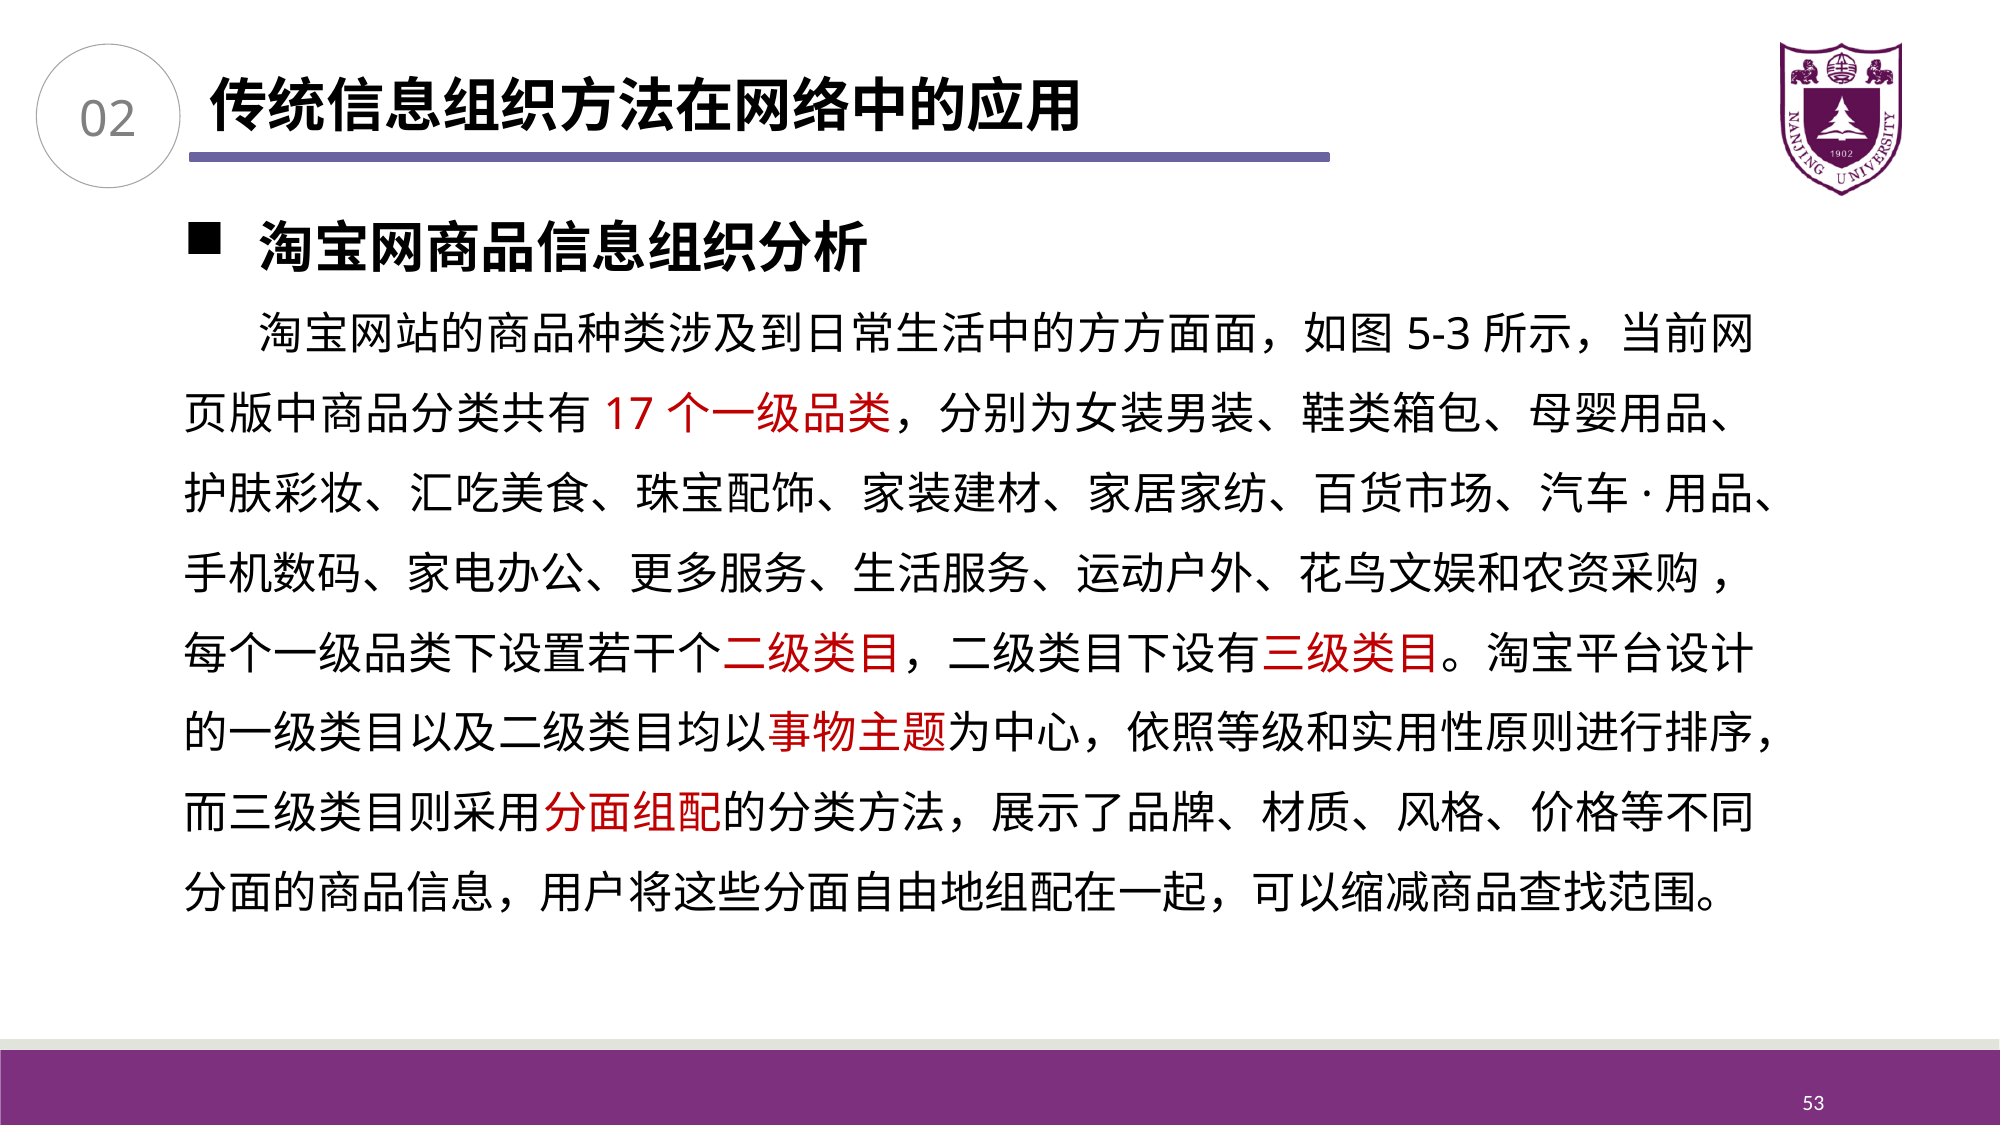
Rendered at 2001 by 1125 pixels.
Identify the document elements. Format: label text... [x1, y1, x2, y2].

text_box [189, 152, 1330, 162]
slide_number 53 [1624, 1071, 1840, 1125]
text_box [169, 315, 1969, 1059]
text_box 02 [35, 42, 182, 190]
picture [1779, 42, 1902, 196]
text_box 传统信息组织方法在网络中的应用 [194, 60, 1099, 146]
text_box 淘宝网商品信息组织分析 淘宝网站的商品种类涉及到日常生活中的方方面面，如图5-3所示，当前网页版中商品分类共有17个一级品类，分别为女装男装、鞋类箱包、母婴用品、护肤彩妆、汇吃美食、珠宝配饰、家装建材、家居家纺、百货市场、汽车·用品、手机数码、家电办公、更多服务、生活服务、运动户外、花鸟文娱和农资采购 ，每个一级品类下设置若干个二级类目，二级类目下设有三级类目。淘宝平台设计的一级类目以及二级类目均以事物主题为中心，依照等级和实用性原则进行排序，而三级类目则采用分面组配的分类方法，展示了品牌、材质、风格、价格等不同分面的商品信息，用户将这些分面自由地组配在一起，可以缩减商品查找范围。 [169, 190, 1770, 926]
